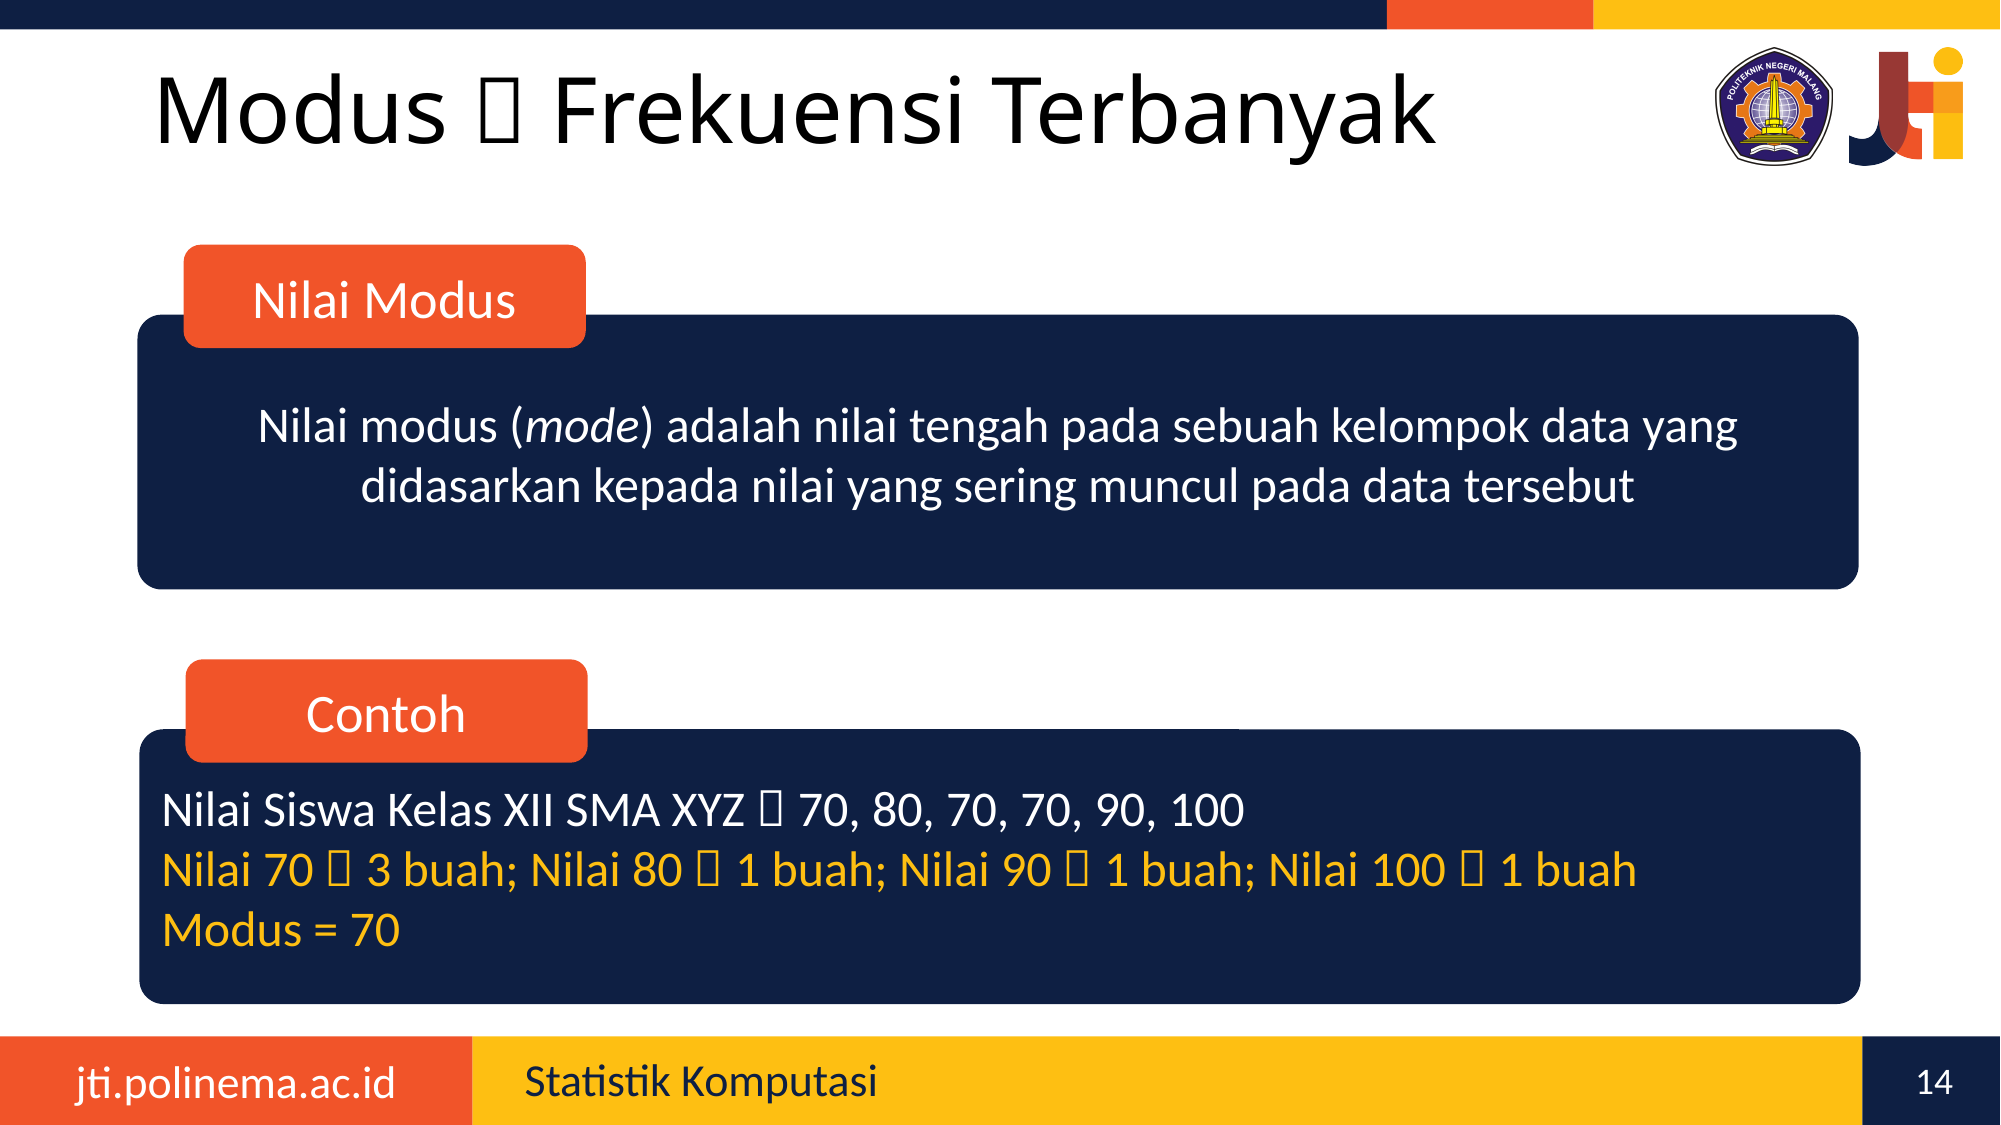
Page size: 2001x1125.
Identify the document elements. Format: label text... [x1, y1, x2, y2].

text_box Contoh [184, 658, 589, 764]
text_box Nilai Modus [182, 243, 587, 350]
title Modus  Frekuensi Terbanyak [137, 59, 1673, 169]
text_box Nilai modus (mode) adalah nilai tengah pada sebuah kelompok data yang didasarkan kepada nilai yang sering muncul pada data tersebut [136, 313, 1860, 591]
text_box Nilai Siswa Kelas XII SMA XYZ  70, 80, 70, 70, 90, 100 Nilai 70  3 buah; Nilai 80  1 buah; Nilai 90  1 buah; Nilai 100  1 buah Modus = 70 [138, 728, 1862, 1006]
picture [1715, 47, 1833, 166]
slide_number 14 [1888, 1049, 1980, 1110]
